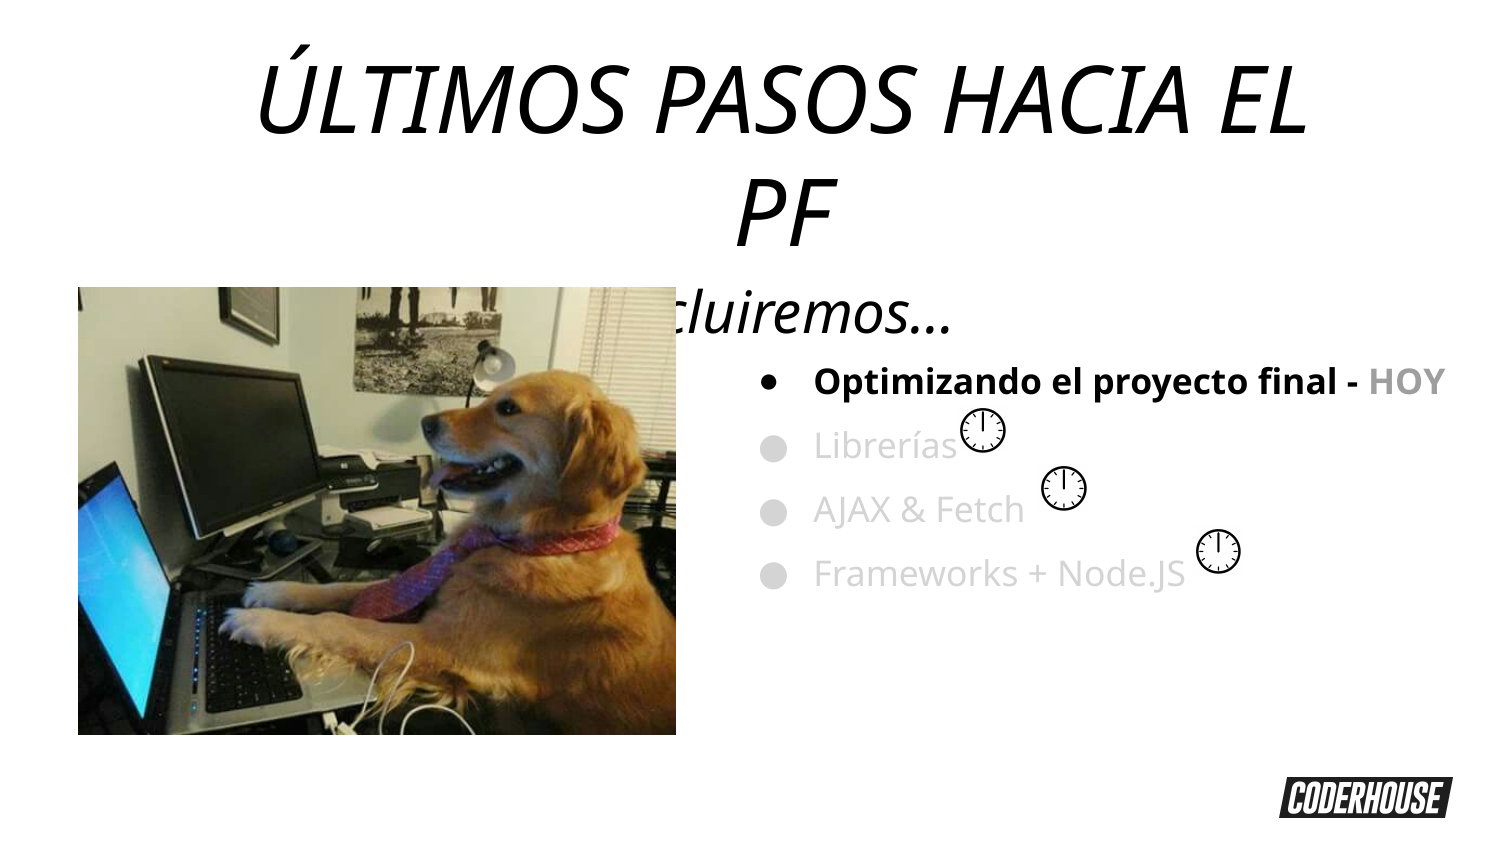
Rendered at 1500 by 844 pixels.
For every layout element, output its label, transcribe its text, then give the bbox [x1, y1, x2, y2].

text_box ÚLTIMOS PASOS HACIA EL PF Incluiremos… [232, 24, 1332, 361]
picture [1279, 777, 1453, 818]
text_box Optimizando el proyecto final - HOY Librerías AJAX & Fetch Frameworks + Node.JS [723, 323, 1466, 537]
picture [957, 405, 1007, 455]
picture [78, 286, 676, 736]
picture [1193, 526, 1243, 576]
picture [1038, 463, 1088, 513]
